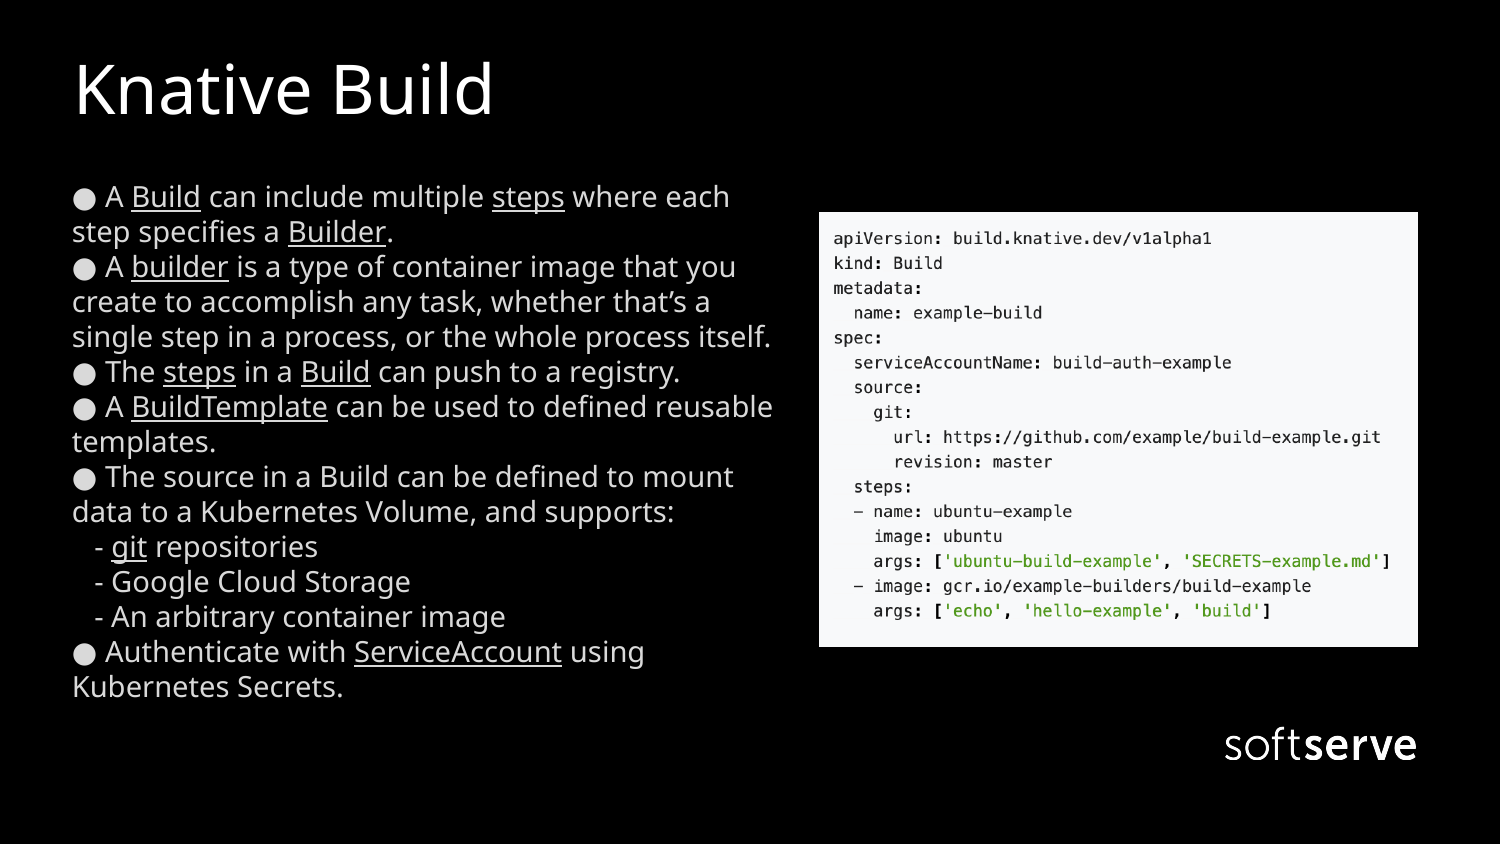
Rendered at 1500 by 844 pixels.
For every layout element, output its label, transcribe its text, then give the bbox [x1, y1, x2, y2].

picture [1225, 726, 1416, 760]
picture [819, 212, 1419, 648]
text_box Knative Build [73, 39, 1405, 125]
text_box ● A Build can include multiple steps where each step specifies a Builder. ● A builder is a type of container image that you create to accomplish any task, whether that’s a single step in a process, or the whole process itself. ● The steps in a Build can push to a registry. ● A BuildTemplate can be used to defined reusable templates. ● The source in a Build can be defined to mount data to a Kubernetes Volume, and supports: - git repositories - Google Cloud Storage - An arbitrary container image ● Authenticate with ServiceAccount using Kubernetes Secrets. [57, 171, 808, 746]
